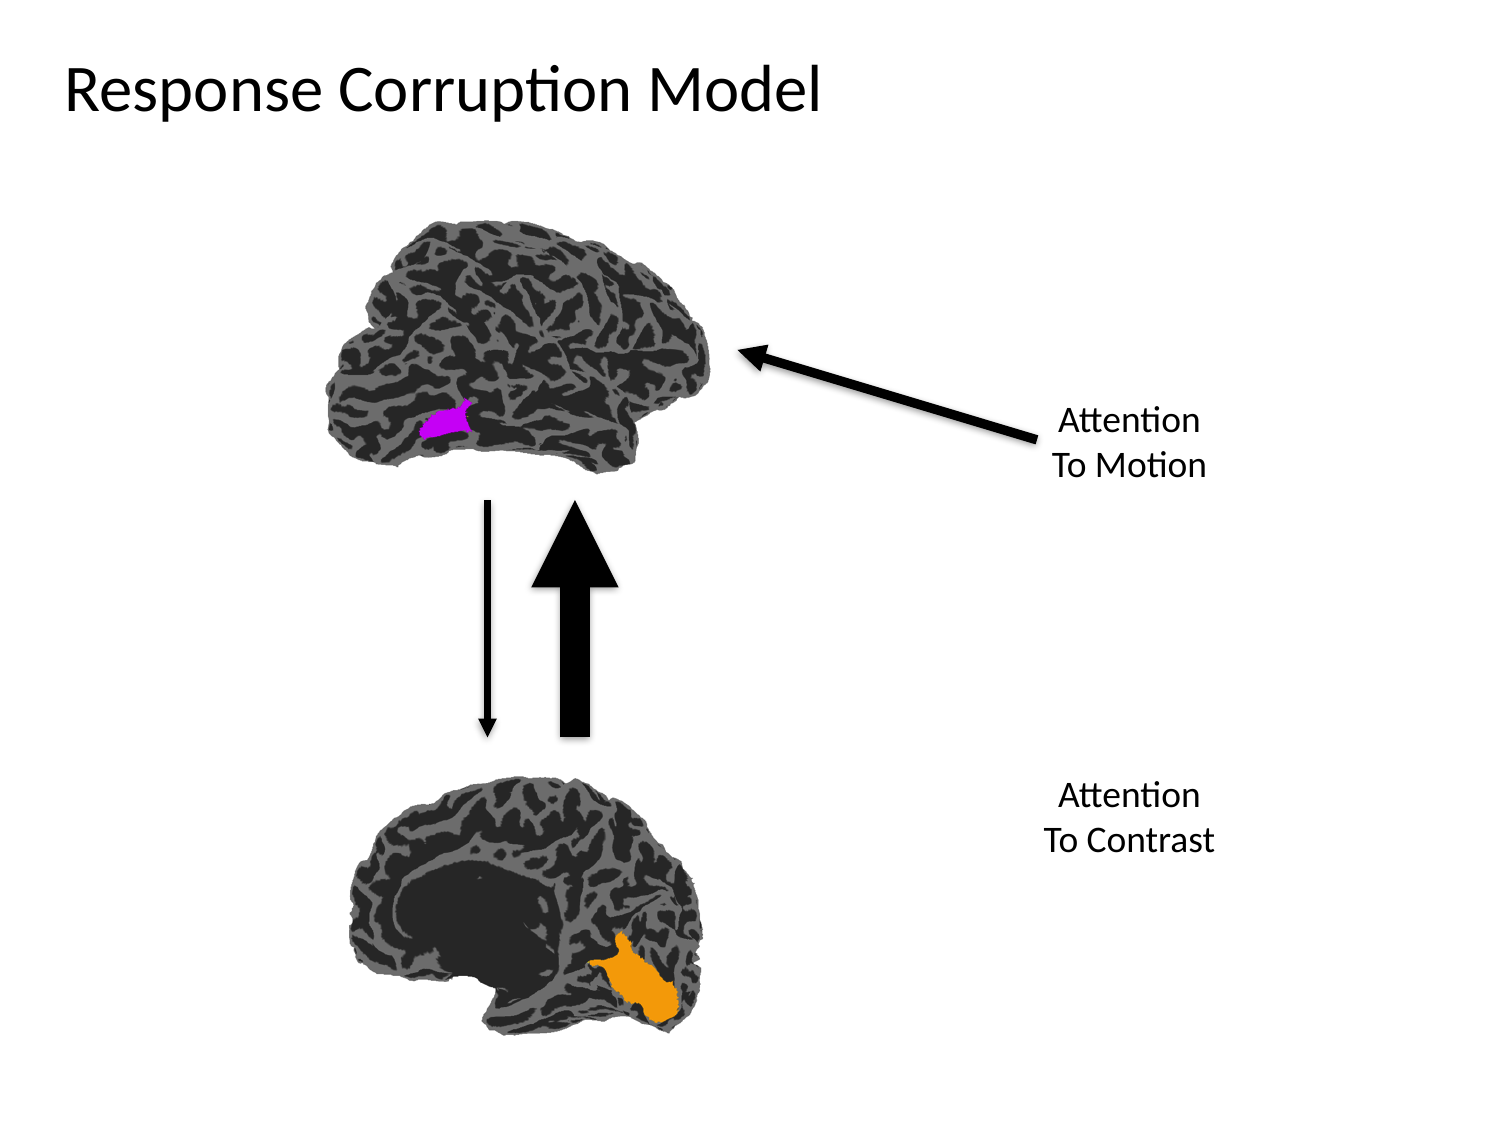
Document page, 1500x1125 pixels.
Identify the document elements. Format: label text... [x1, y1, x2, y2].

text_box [737, 349, 1035, 441]
text_box Attention To Contrast [1054, 762, 1231, 868]
picture [0, 637, 1051, 1125]
picture [0, 79, 1038, 633]
text_box Attention To Motion [1041, 387, 1223, 493]
text_box Response Corruption Model [50, 37, 1288, 133]
